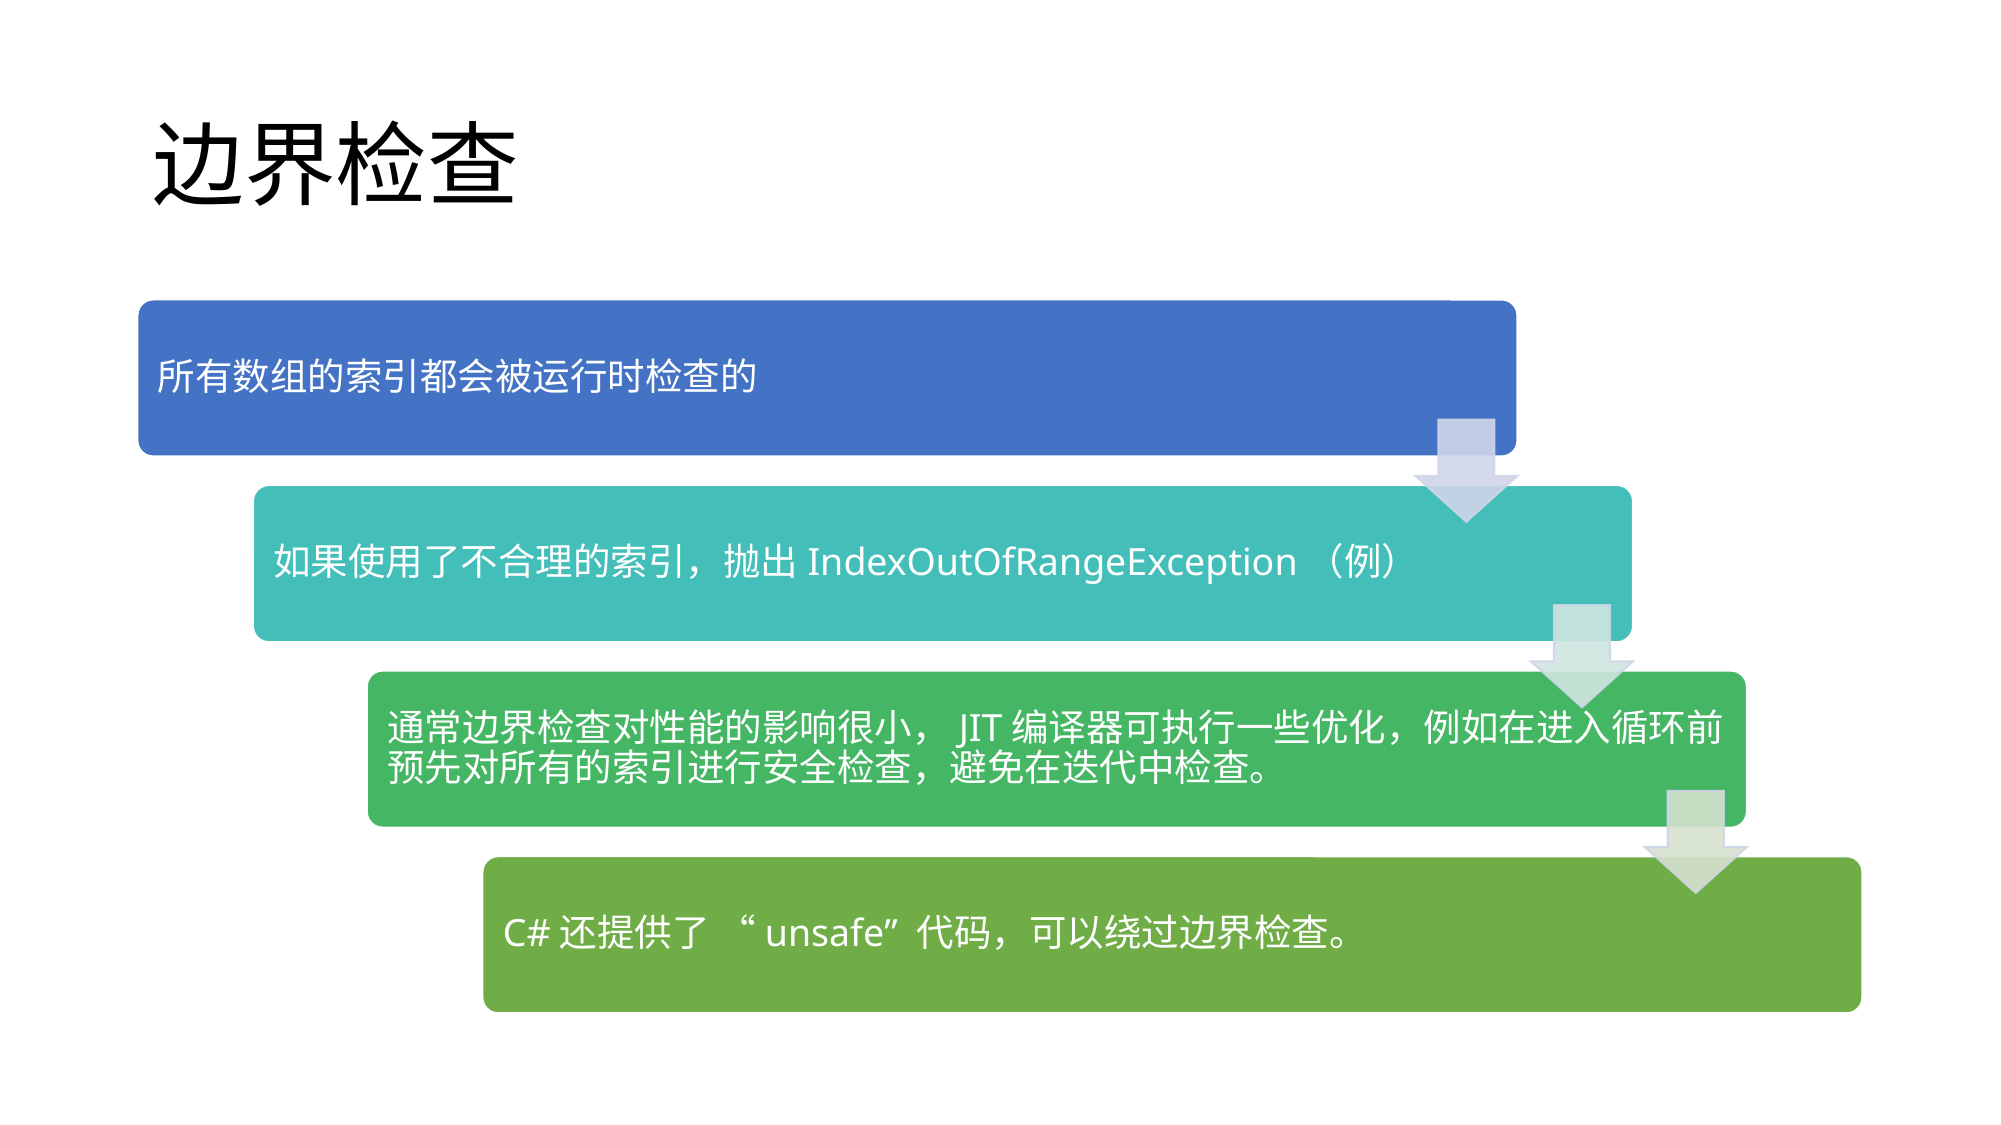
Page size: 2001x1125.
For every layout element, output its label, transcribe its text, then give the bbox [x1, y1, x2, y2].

title 边界检查 [137, 59, 1863, 278]
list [137, 299, 1863, 1014]
